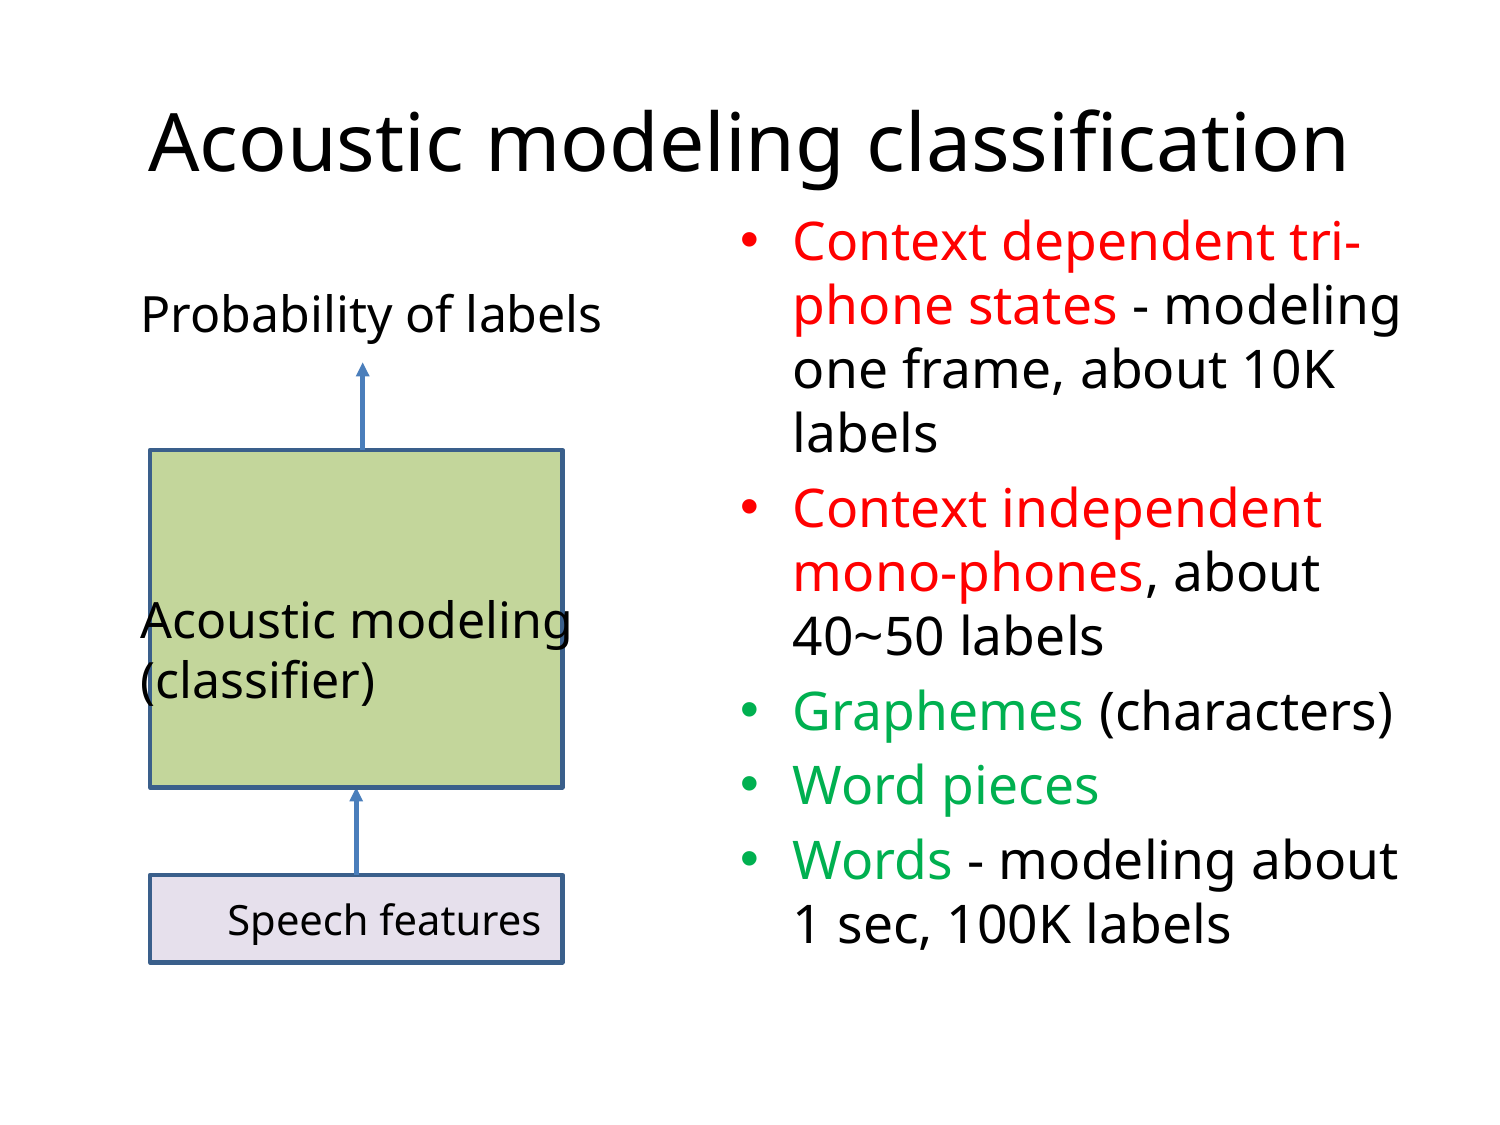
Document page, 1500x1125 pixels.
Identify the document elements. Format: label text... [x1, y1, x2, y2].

text_box Speech features [212, 885, 563, 951]
text_box [148, 873, 565, 965]
text_box Probability of labels [125, 274, 618, 350]
text_box Acoustic modeling (classifier) [125, 580, 589, 716]
title Acoustic modeling classification [75, 45, 1425, 233]
list Context dependent tri-phone states - modeling one frame, about 10K labels Context independent mono-phones, about 40~50 labels Graphemes (characters) Word pieces Words - modeling about 1 sec, 100K labels [725, 200, 1425, 1038]
text_box [148, 448, 565, 580]
text_box [148, 716, 565, 790]
